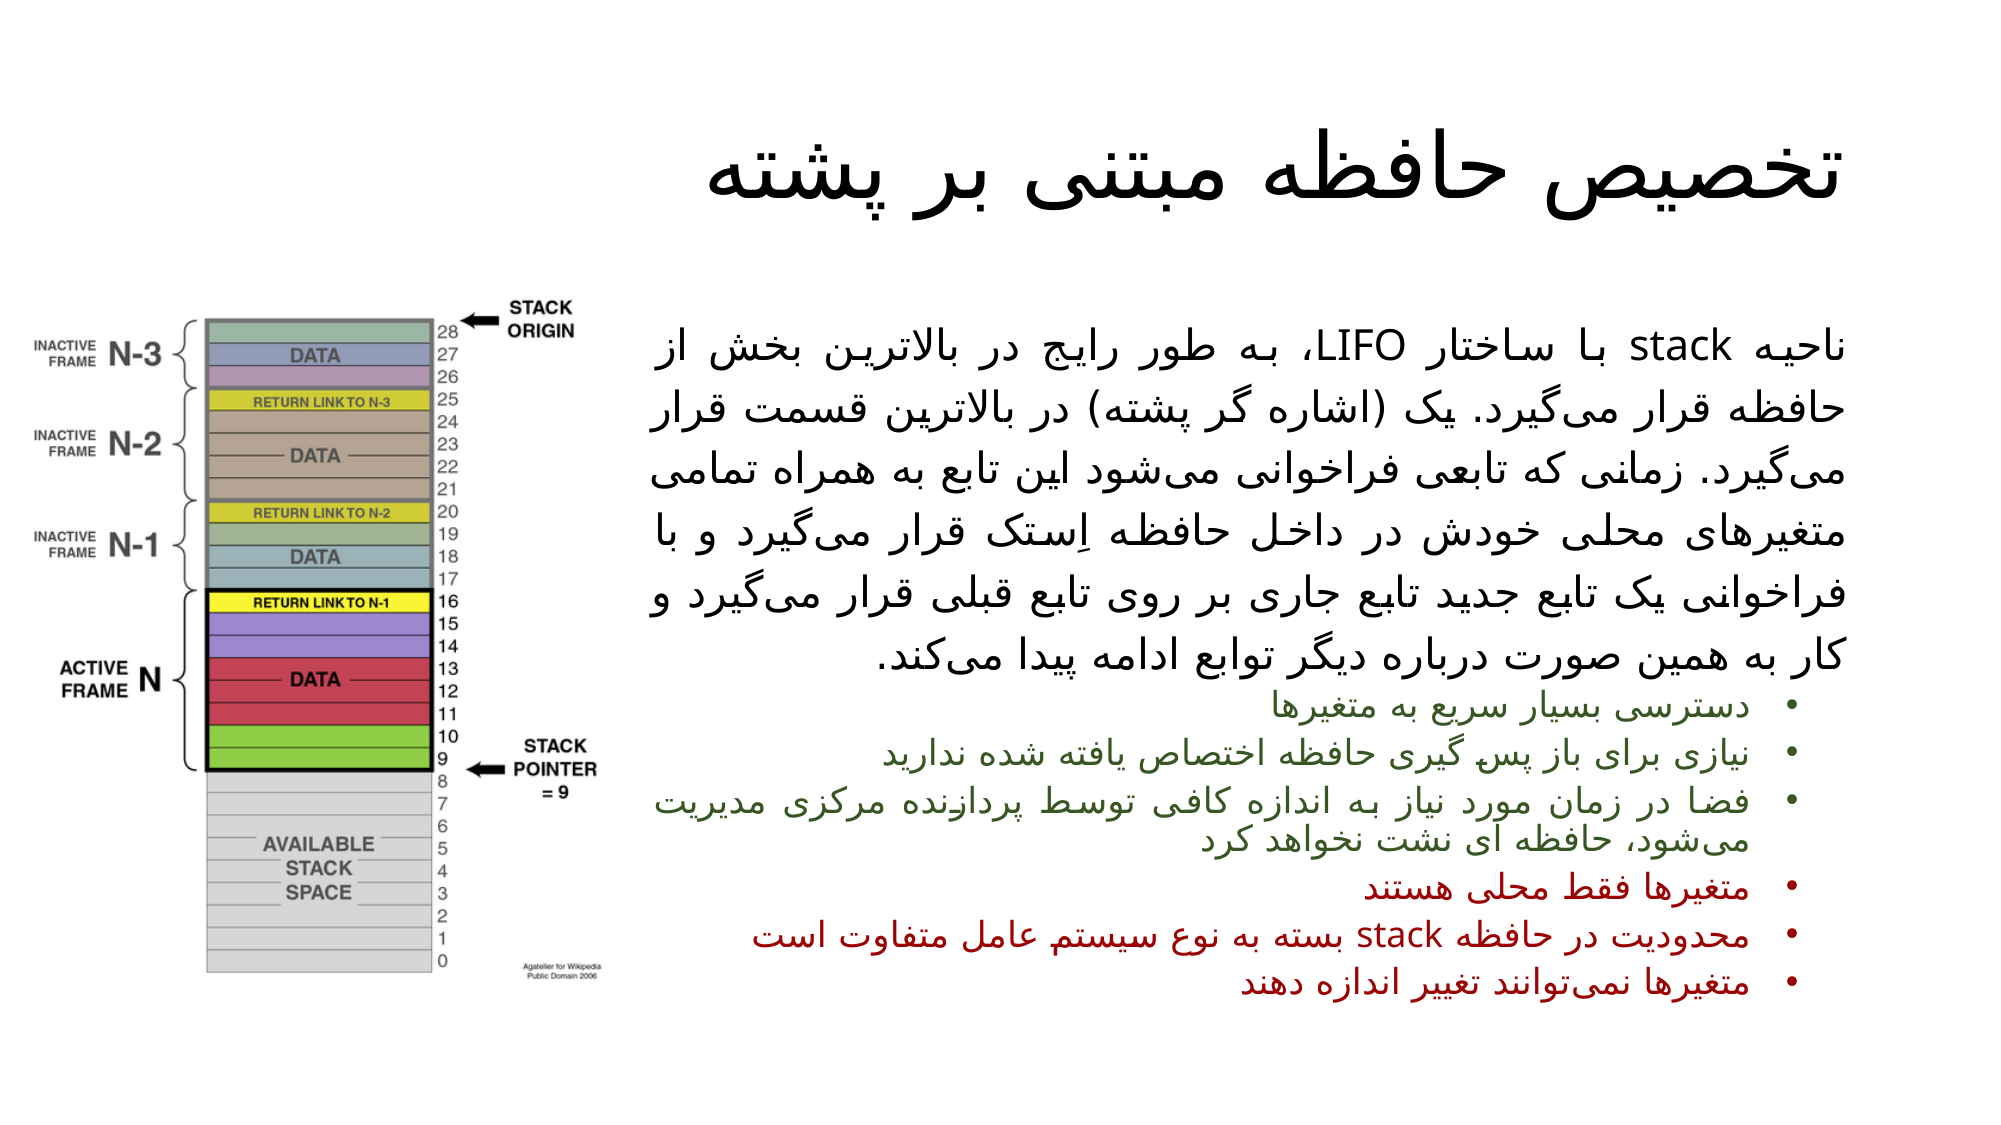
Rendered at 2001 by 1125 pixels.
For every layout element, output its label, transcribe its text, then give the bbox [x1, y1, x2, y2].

title تخصیص حافظه مبتنی بر پشته [137, 59, 1863, 278]
list ناحیه stack با ساختار LIFO، به طور رایج در بالاترین بخش از حافظه قرار می‌گیرد. یک (اشاره گر پشته) در بالاترین قسمت قرار می‌گیرد. زمانی که تابعی فراخوانی می‌شود این تابع به همراه تمامی متغیرهای محلی خودش در داخل حافظه اِستک قرار می‌گیرد و با فراخوانی یک تابع جدید تابع جاری بر روی تابع قبلی قرار می‌گیرد و کار به همین صورت درباره دیگر توابع ادامه پیدا می‌کند. دسترسی بسیار سریع به متغیر‌ها نیازی برای باز پس گیری حافظه اختصاص یافته شده ندارید فضا در زمان مورد نیاز به اندازه کافی توسط پردازنده مرکزی مدیریت می‌شود، حافظه ای نشت نخواهد کرد متغیر‌ها فقط محلی هستند محدودیت در حافظه stack بسته به نوع سیستم عامل متفاوت است متغیر‌ها نمی‌توانند تغییر اندازه دهند [634, 299, 1863, 1014]
picture [15, 277, 617, 992]
